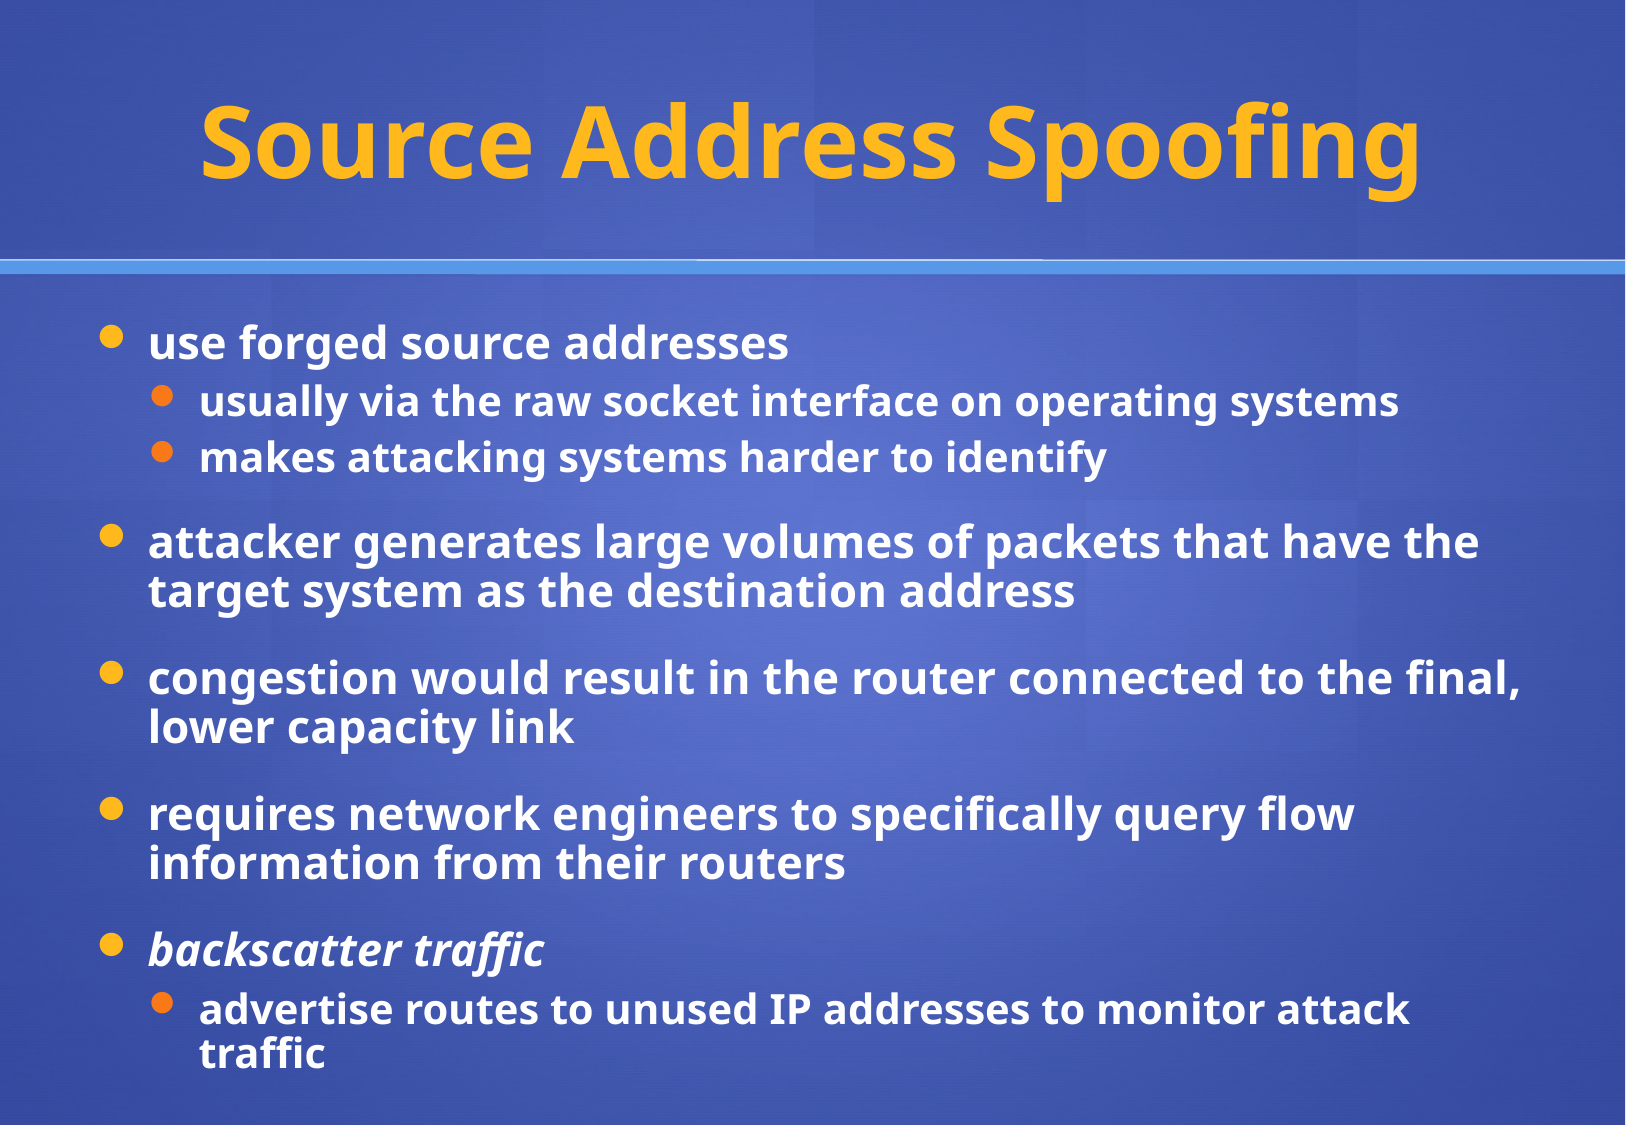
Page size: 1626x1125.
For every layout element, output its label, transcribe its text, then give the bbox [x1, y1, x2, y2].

title Source Address Spoofing [81, 45, 1544, 233]
list use forged source addresses usually via the raw socket interface on operating systems makes attacking systems harder to identify attacker generates large volumes of packets that have the target system as the destination address congestion would result in the router connected to the final, lower capacity link requires network engineers to specifically query flow information from their routers backscatter traffic advertise routes to unused IP addresses to monitor attack traffic [81, 312, 1544, 1088]
